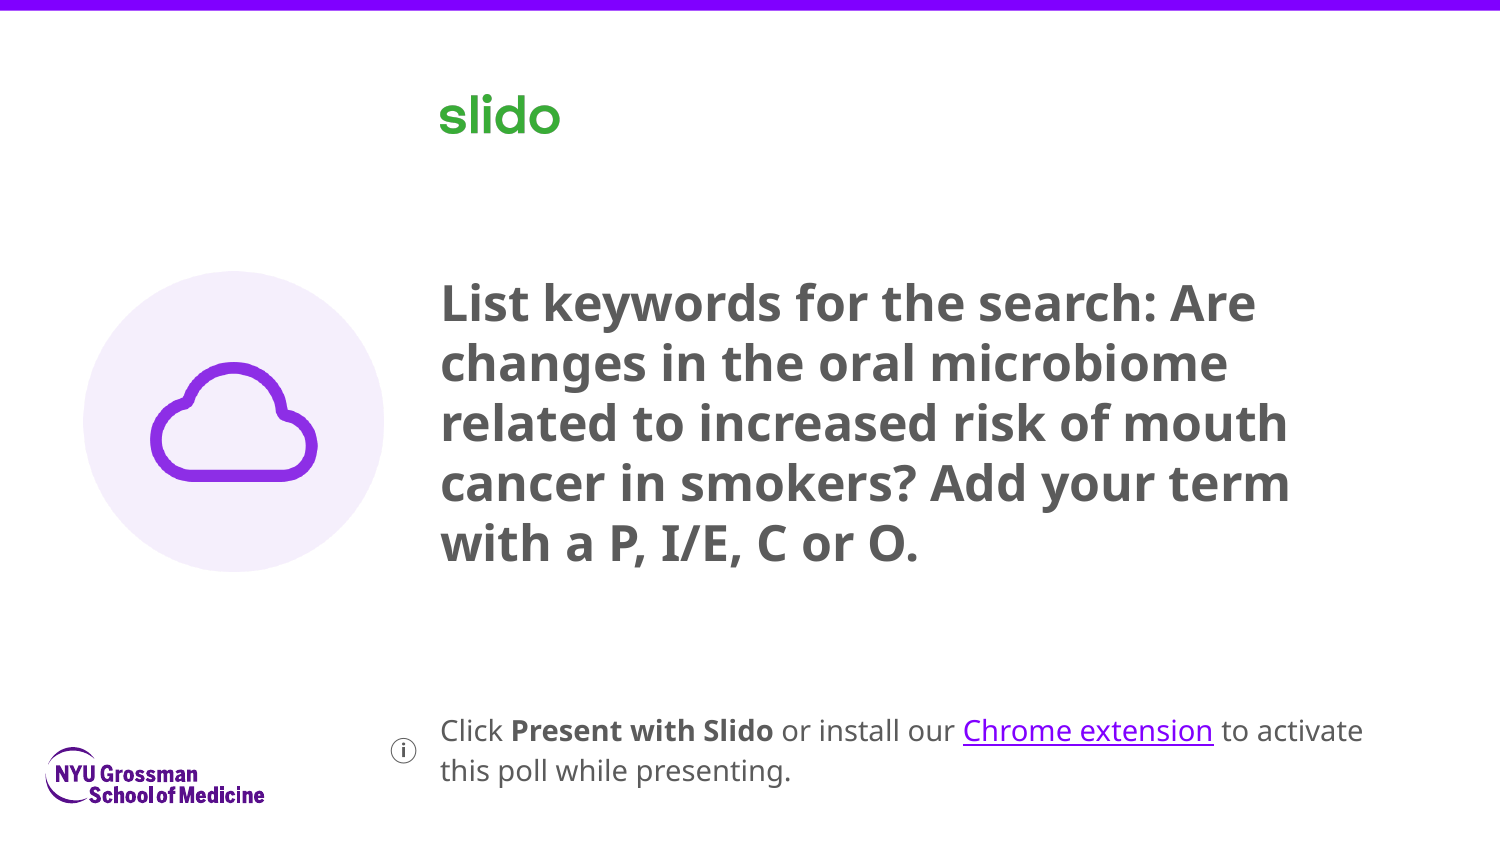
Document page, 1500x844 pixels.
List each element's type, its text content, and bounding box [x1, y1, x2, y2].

text_box Click Present with Slido or install our Chrome extension to activate this poll while presenting. [425, 718, 1417, 782]
picture [428, 83, 573, 147]
picture [83, 271, 384, 573]
text_box ⓘ [375, 718, 425, 782]
text_box List keywords for the search: Are changes in the oral microbiome related to increased risk of mouth cancer in smokers? Add your term with a P, I/E, C or O. [425, 316, 1417, 528]
